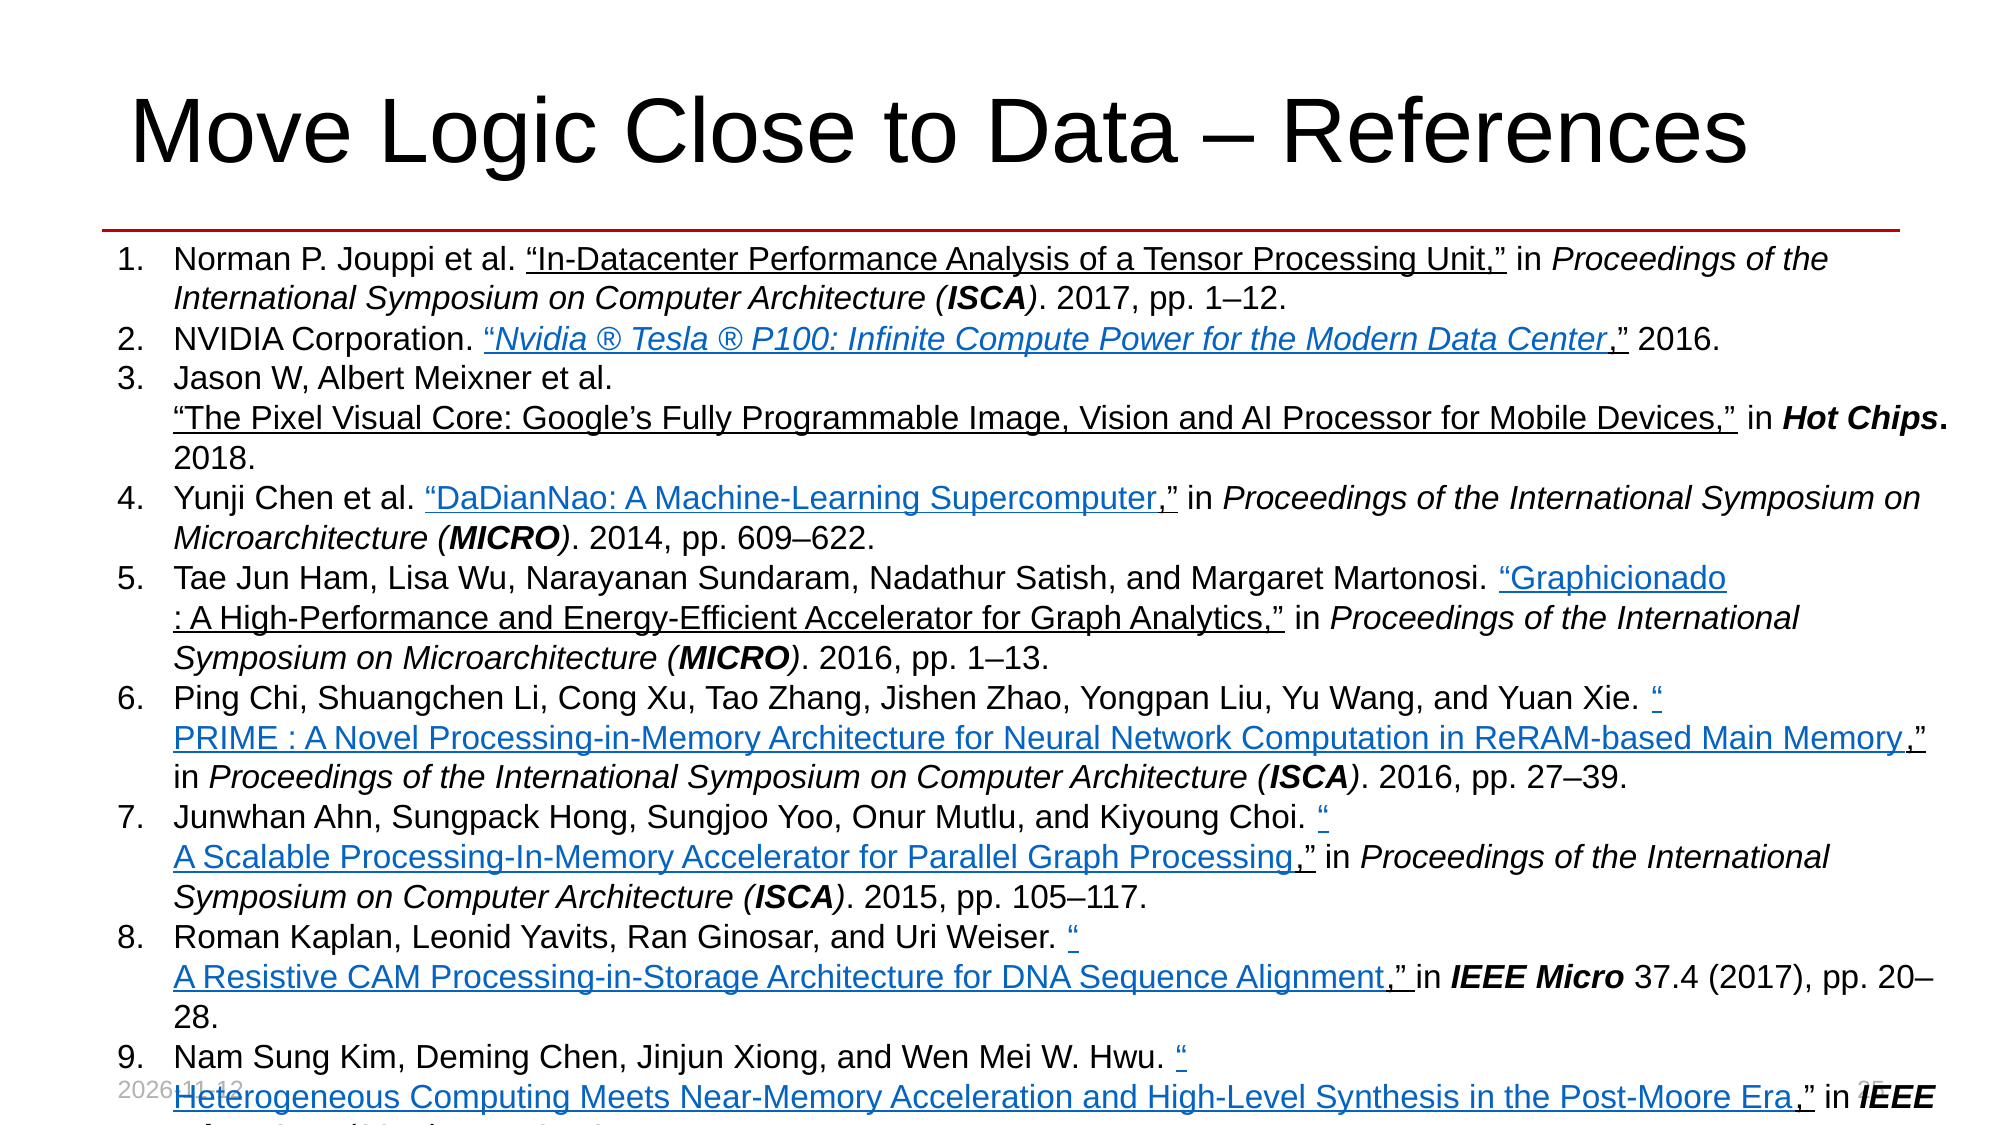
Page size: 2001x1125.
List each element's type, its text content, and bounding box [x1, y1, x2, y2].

slide_number 25 [1580, 1058, 1900, 1119]
title Move Logic Close to Data – References [114, 39, 1898, 227]
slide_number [102, 1058, 553, 1119]
text_box Norman P. Jouppi et al. “In-Datacenter Performance Analysis of a Tensor Processing Unit,” in Proceedings of the International Symposium on Computer Architecture (ISCA). 2017, pp. 1–12. NVIDIA Corporation. “Nvidia ® Tesla ® P100: Infinite Compute Power for the Modern Data Center,” 2016. Jason W, Albert Meixner et al. “The Pixel Visual Core: Google’s Fully Programmable Image, Vision and AI Processor for Mobile Devices,” in Hot Chips. 2018. Yunji Chen et al. “DaDianNao: A Machine-Learning Supercomputer,” in Proceedings of the International Symposium on Microarchitecture (MICRO). 2014, pp. 609–622. Tae Jun Ham, Lisa Wu, Narayanan Sundaram, Nadathur Satish, and Margaret Martonosi. “Graphicionado: A High-Performance and Energy-Efficient Accelerator for Graph Analytics,” in Proceedings of the International Symposium on Microarchitecture (MICRO). 2016, pp. 1–13. Ping Chi, Shuangchen Li, Cong Xu, Tao Zhang, Jishen Zhao, Yongpan Liu, Yu Wang, and Yuan Xie. “PRIME : A Novel Processing-in-Memory Architecture for Neural Network Computation in ReRAM-based Main Memory,” in Proceedings of the International Symposium on Computer Architecture (ISCA). 2016, pp. 27–39. Junwhan Ahn, Sungpack Hong, Sungjoo Yoo, Onur Mutlu, and Kiyoung Choi. “A Scalable Processing-In-Memory Accelerator for Parallel Graph Processing,” in Proceedings of the International Symposium on Computer Architecture (ISCA). 2015, pp. 105–117. Roman Kaplan, Leonid Yavits, Ran Ginosar, and Uri Weiser. “A Resistive CAM Processing-in-Storage Architecture for DNA Sequence Alignment,” in IEEE Micro 37.4 (2017), pp. 20–28. Nam Sung Kim, Deming Chen, Jinjun Xiong, and Wen Mei W. Hwu. “Heterogeneous Computing Meets Near-Memory Acceleration and High-Level Synthesis in the Post-Moore Era,” in IEEE Micro 37.4 (2017), pp. 10–18. Jamie Liu, Ben Jaiyen, Richard Veras, and Onur Mutlu, “RAIDR: Retention-Aware Intelligent DRAM Refresh,” in Proceedings of the International Symposium on Computer Architecture (ISCA), Portland, OR, June 2012, pp. 1-12. [102, 229, 1969, 1125]
